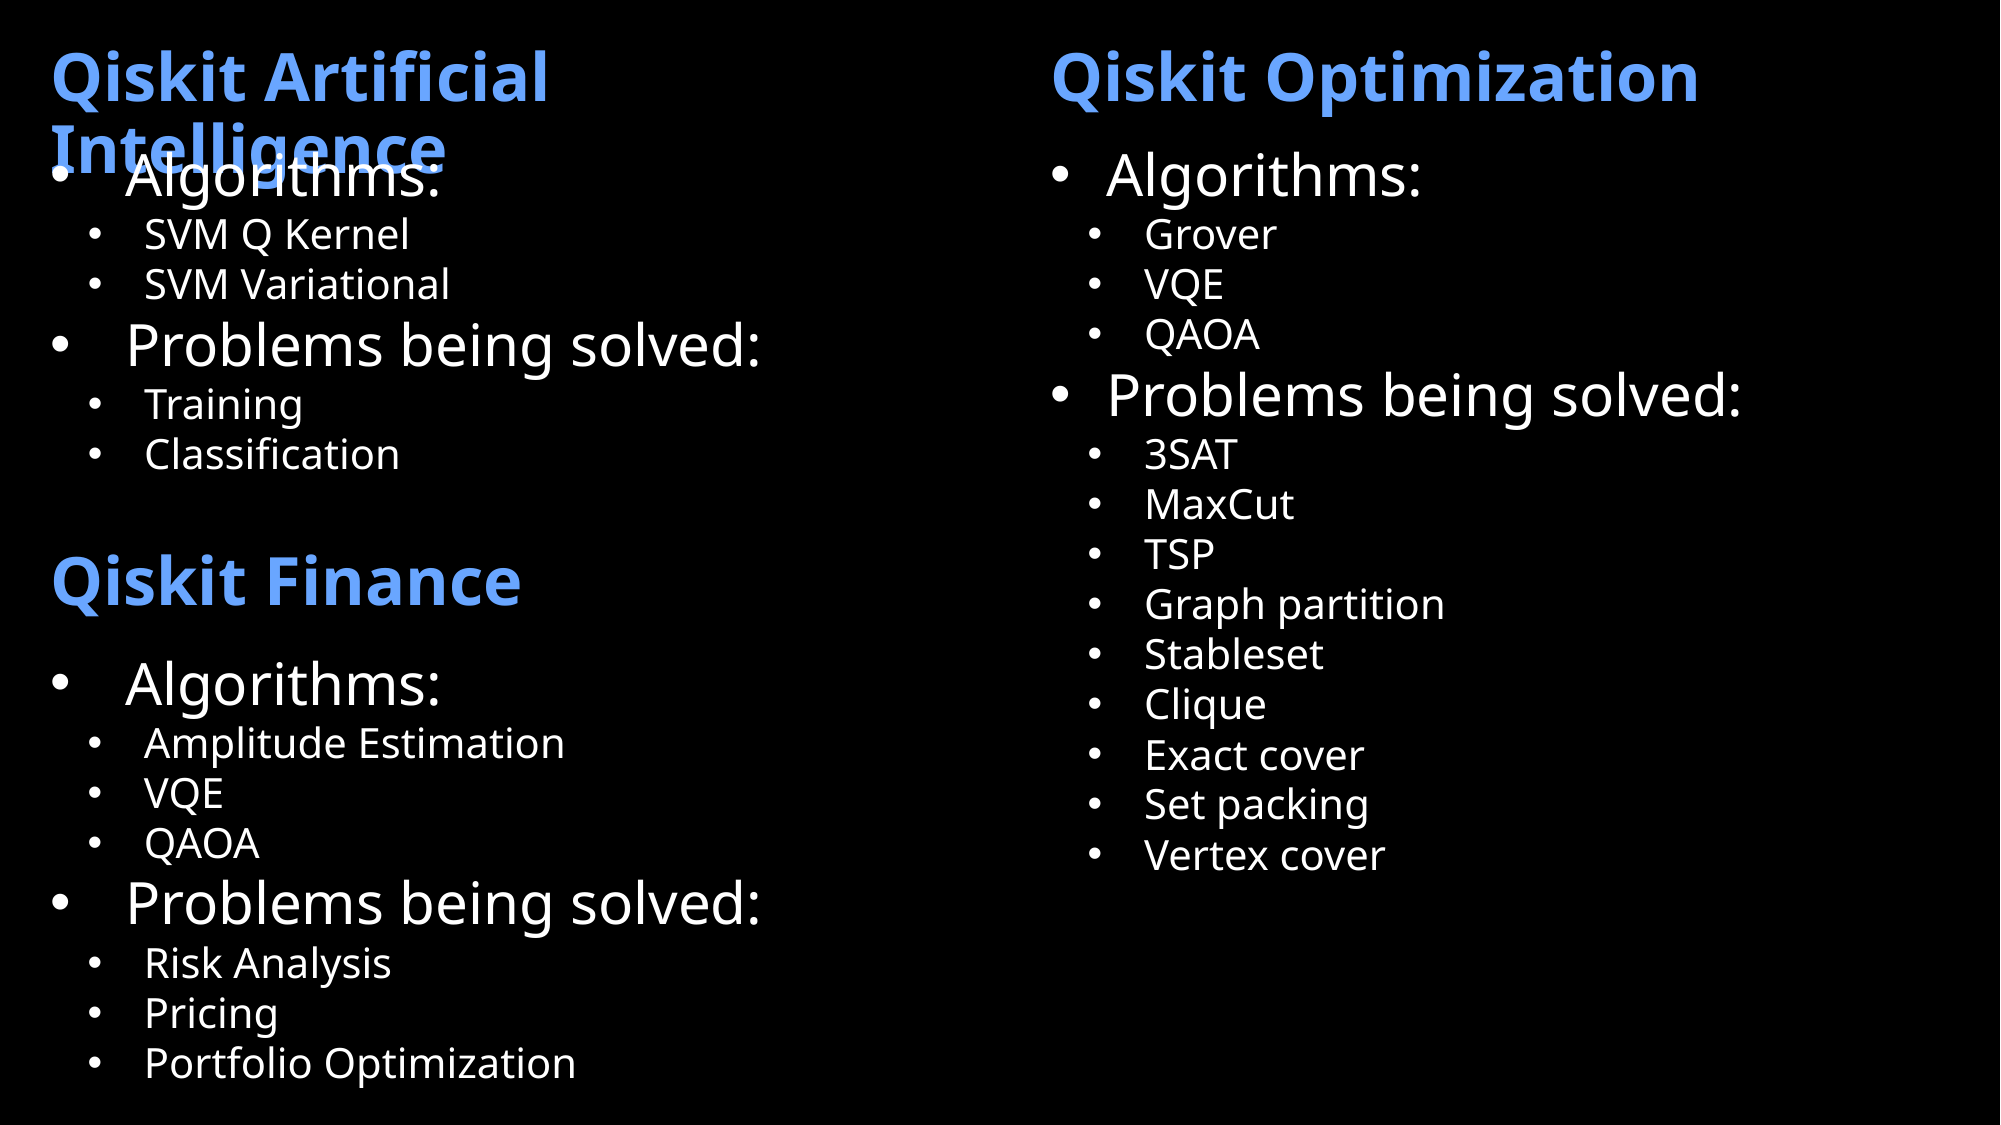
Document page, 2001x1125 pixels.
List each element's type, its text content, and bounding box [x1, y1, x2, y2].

title Qiskit Artificial Intelligence [50, 43, 950, 138]
text_box Qiskit Finance [49, 547, 950, 735]
list Algorithms: SVM Q Kernel SVM Variational Problems being solved: Training Classification [50, 138, 950, 484]
text_box Qiskit Optimization [1049, 43, 1950, 232]
list Algorithms: Grover VQE QAOA Problems being solved: 3SAT MaxCut TSP Graph partition Stableset Clique Exact cover Set packing Vertex cover [1050, 232, 1950, 983]
text_box Algorithms: Amplitude Estimation VQE QAOA Problems being solved: Risk Analysis Pricing Portfolio Optimization [49, 735, 950, 993]
